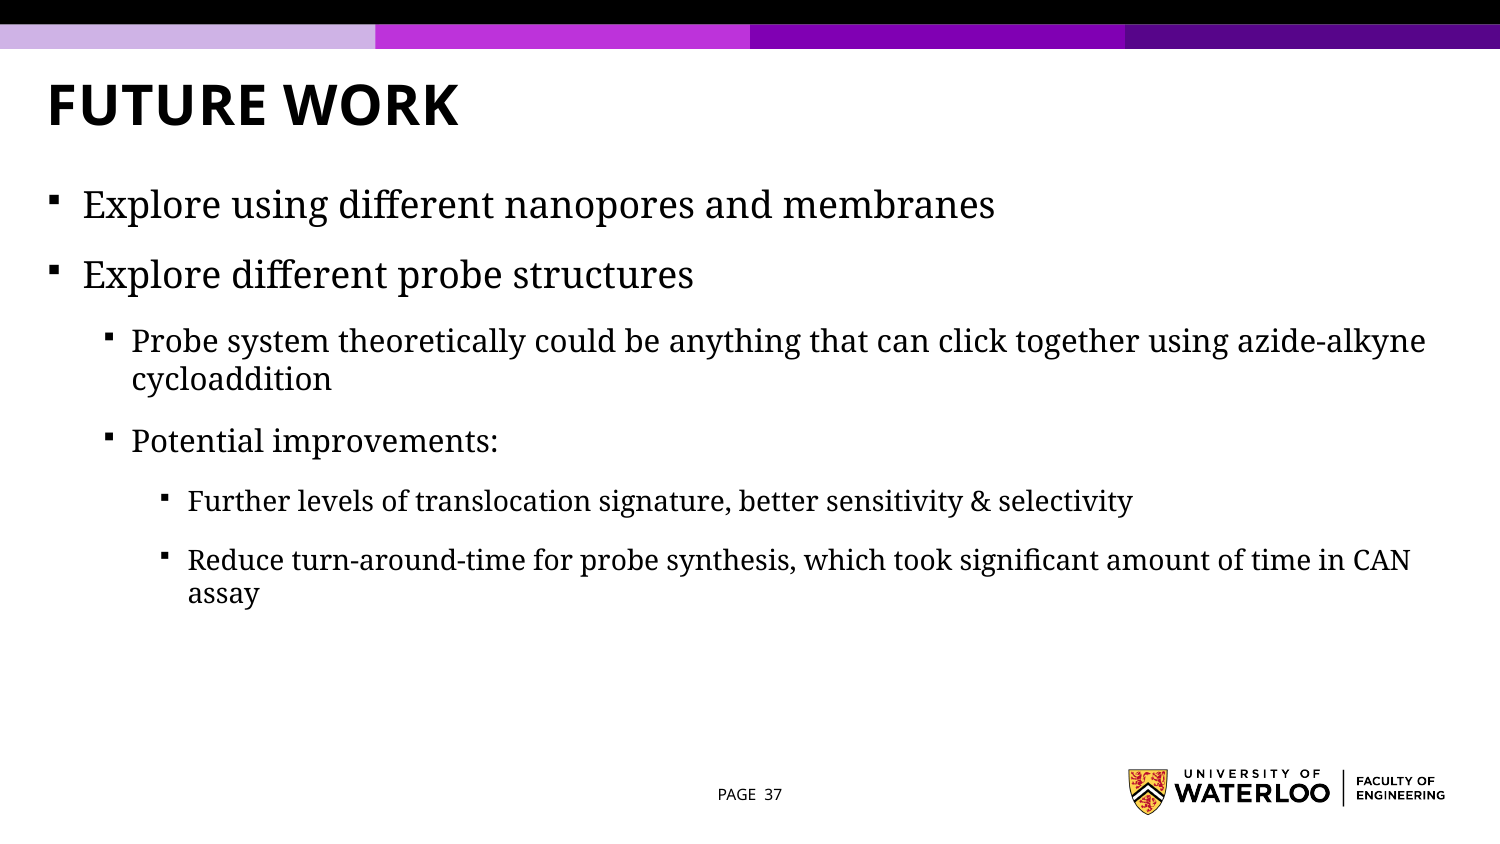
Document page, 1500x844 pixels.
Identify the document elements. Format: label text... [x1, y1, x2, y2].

slide_number PAGE 37 [687, 779, 813, 811]
title FUTURE WORK [31, 53, 1456, 164]
list Explore using different nanopores and membranes Explore different probe structures Probe system theoretically could be anything that can click together using azide-alkyne cycloaddition Potential improvements: Further levels of translocation signature, better sensitivity & selectivity Reduce turn-around-time for probe synthesis, which took significant amount of time in CAN assay [31, 173, 1456, 740]
picture [1085, 736, 1487, 844]
